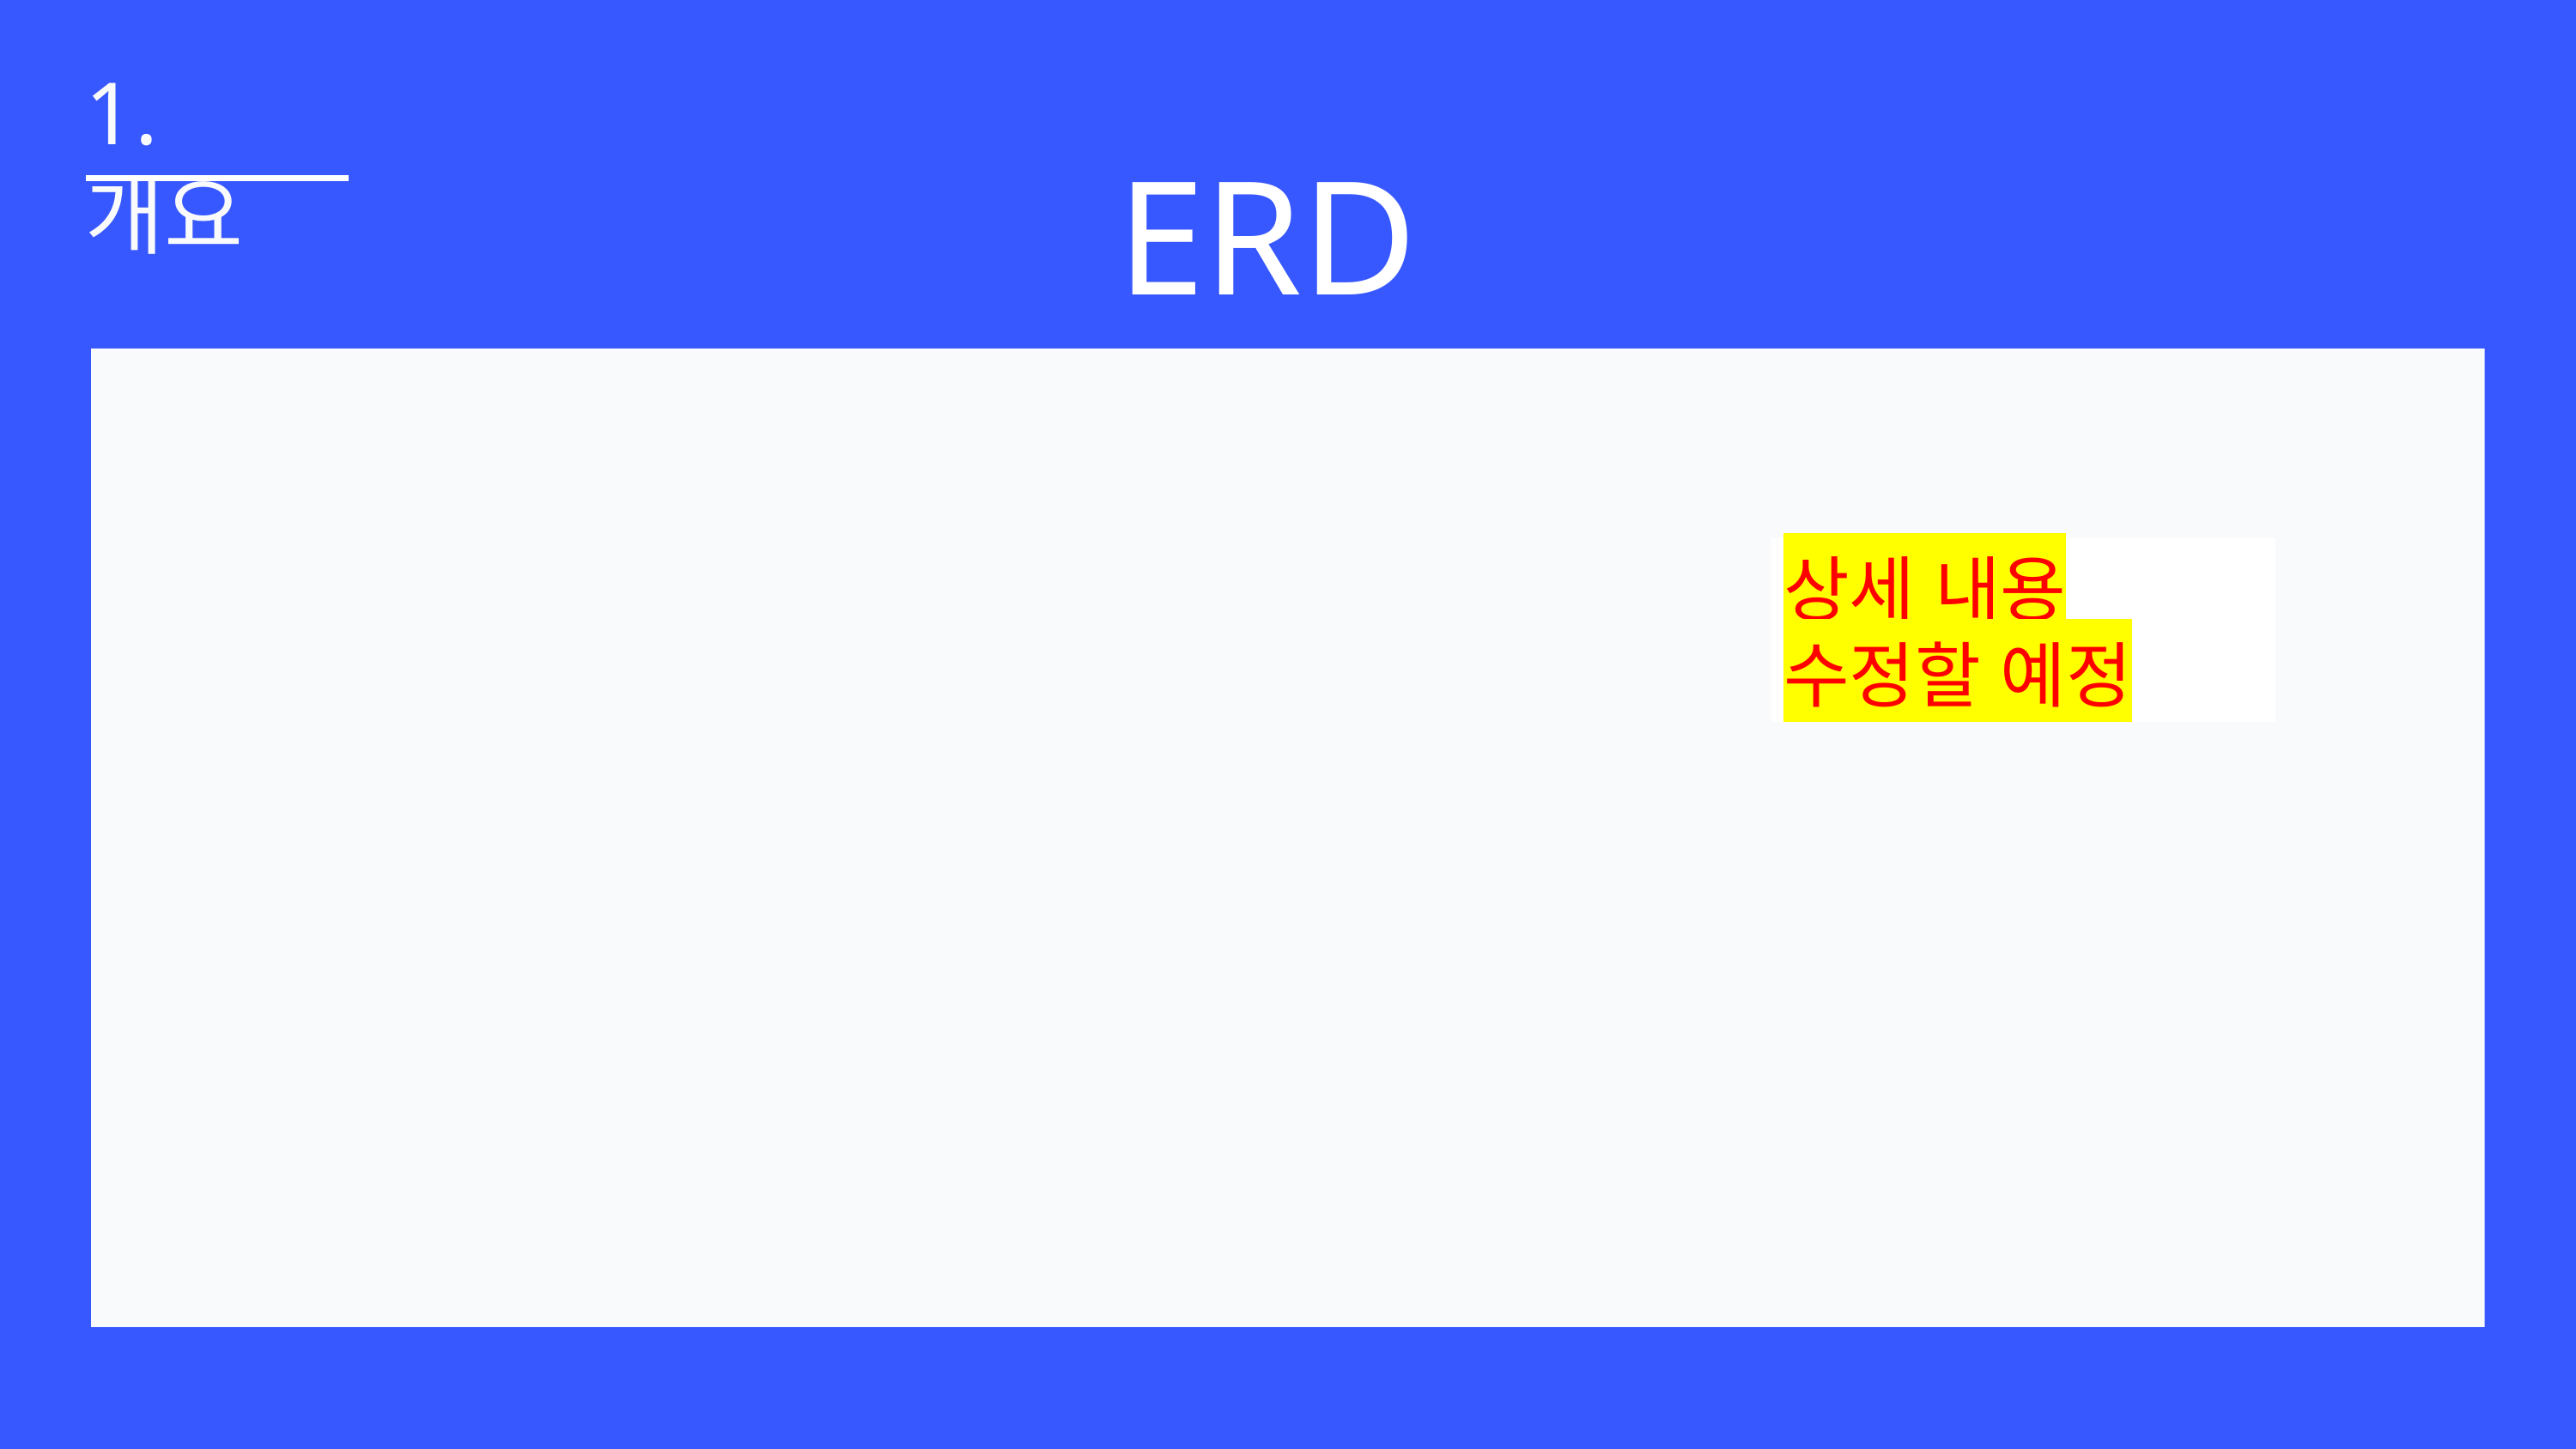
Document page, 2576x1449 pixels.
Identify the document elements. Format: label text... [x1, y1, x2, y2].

text_box 1. 개요 [85, 179, 349, 265]
text_box 1. 개요 [85, 58, 349, 178]
text_box ERD [579, 122, 1996, 327]
text_box [92, 349, 2484, 1326]
text_box 상세 내용 수정할 예정 [1771, 537, 2275, 723]
